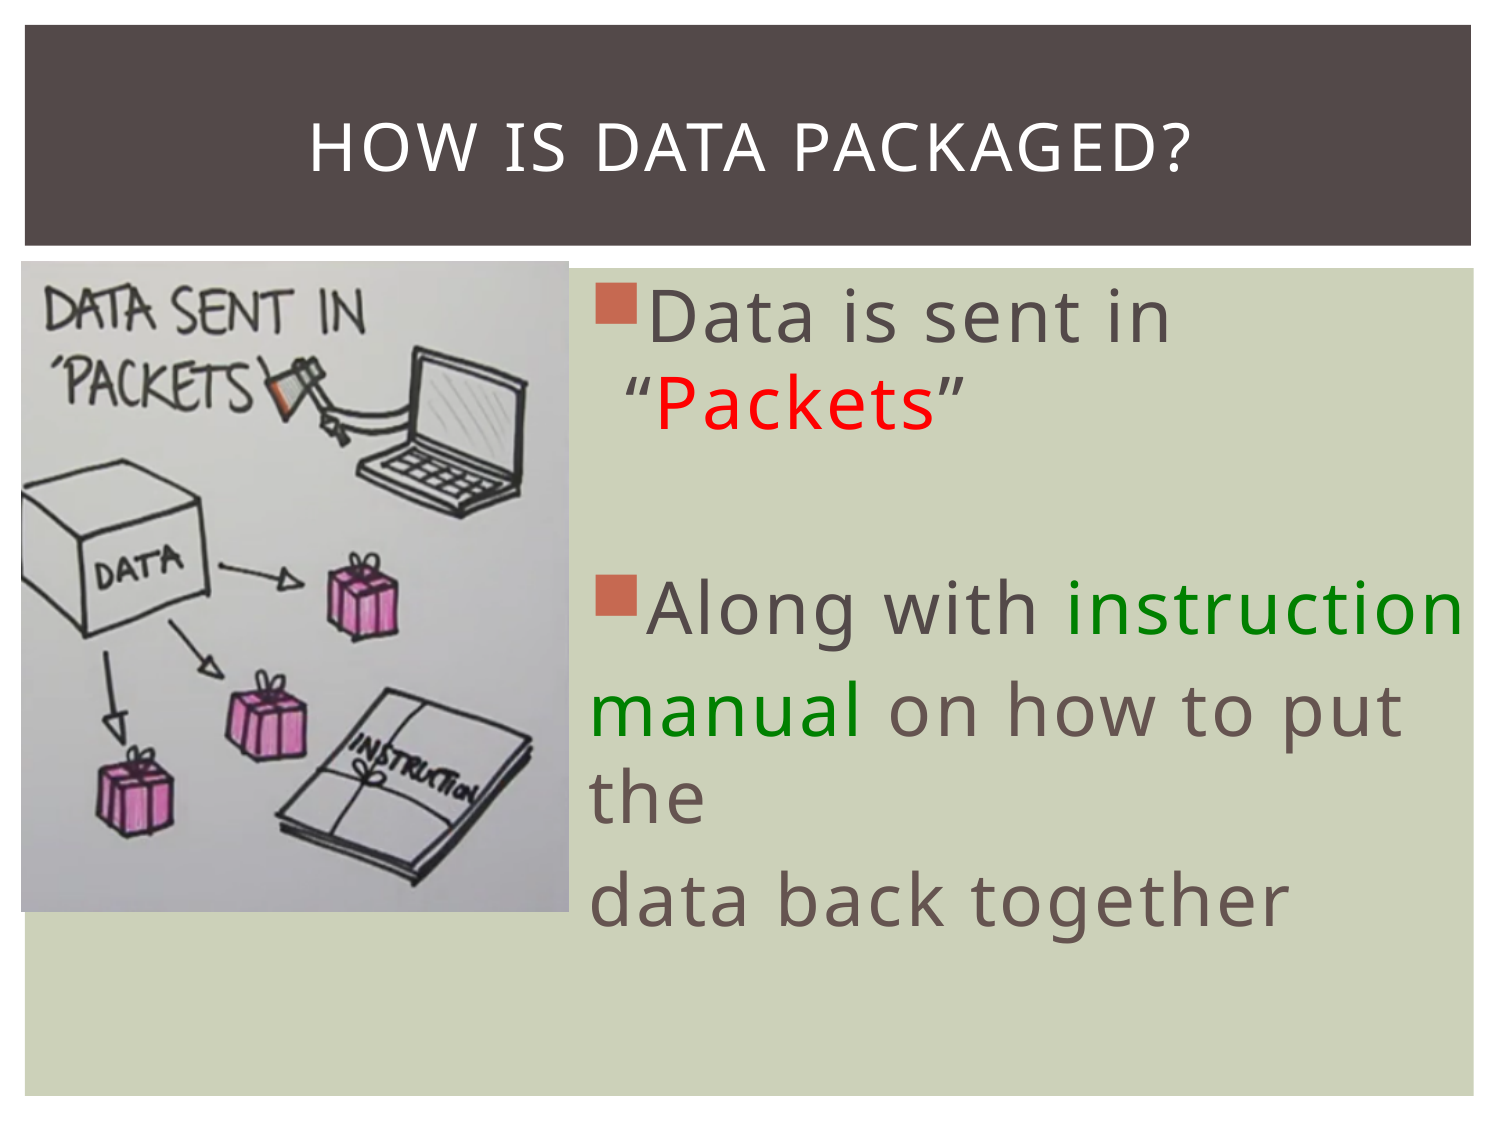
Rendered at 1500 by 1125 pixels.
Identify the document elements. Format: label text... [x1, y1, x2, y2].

picture [21, 261, 569, 912]
list Data is sent in “Packets” Along with instruction manual on how to put the data back together [565, 261, 1500, 1068]
title How is data packaged? [62, 58, 1438, 232]
